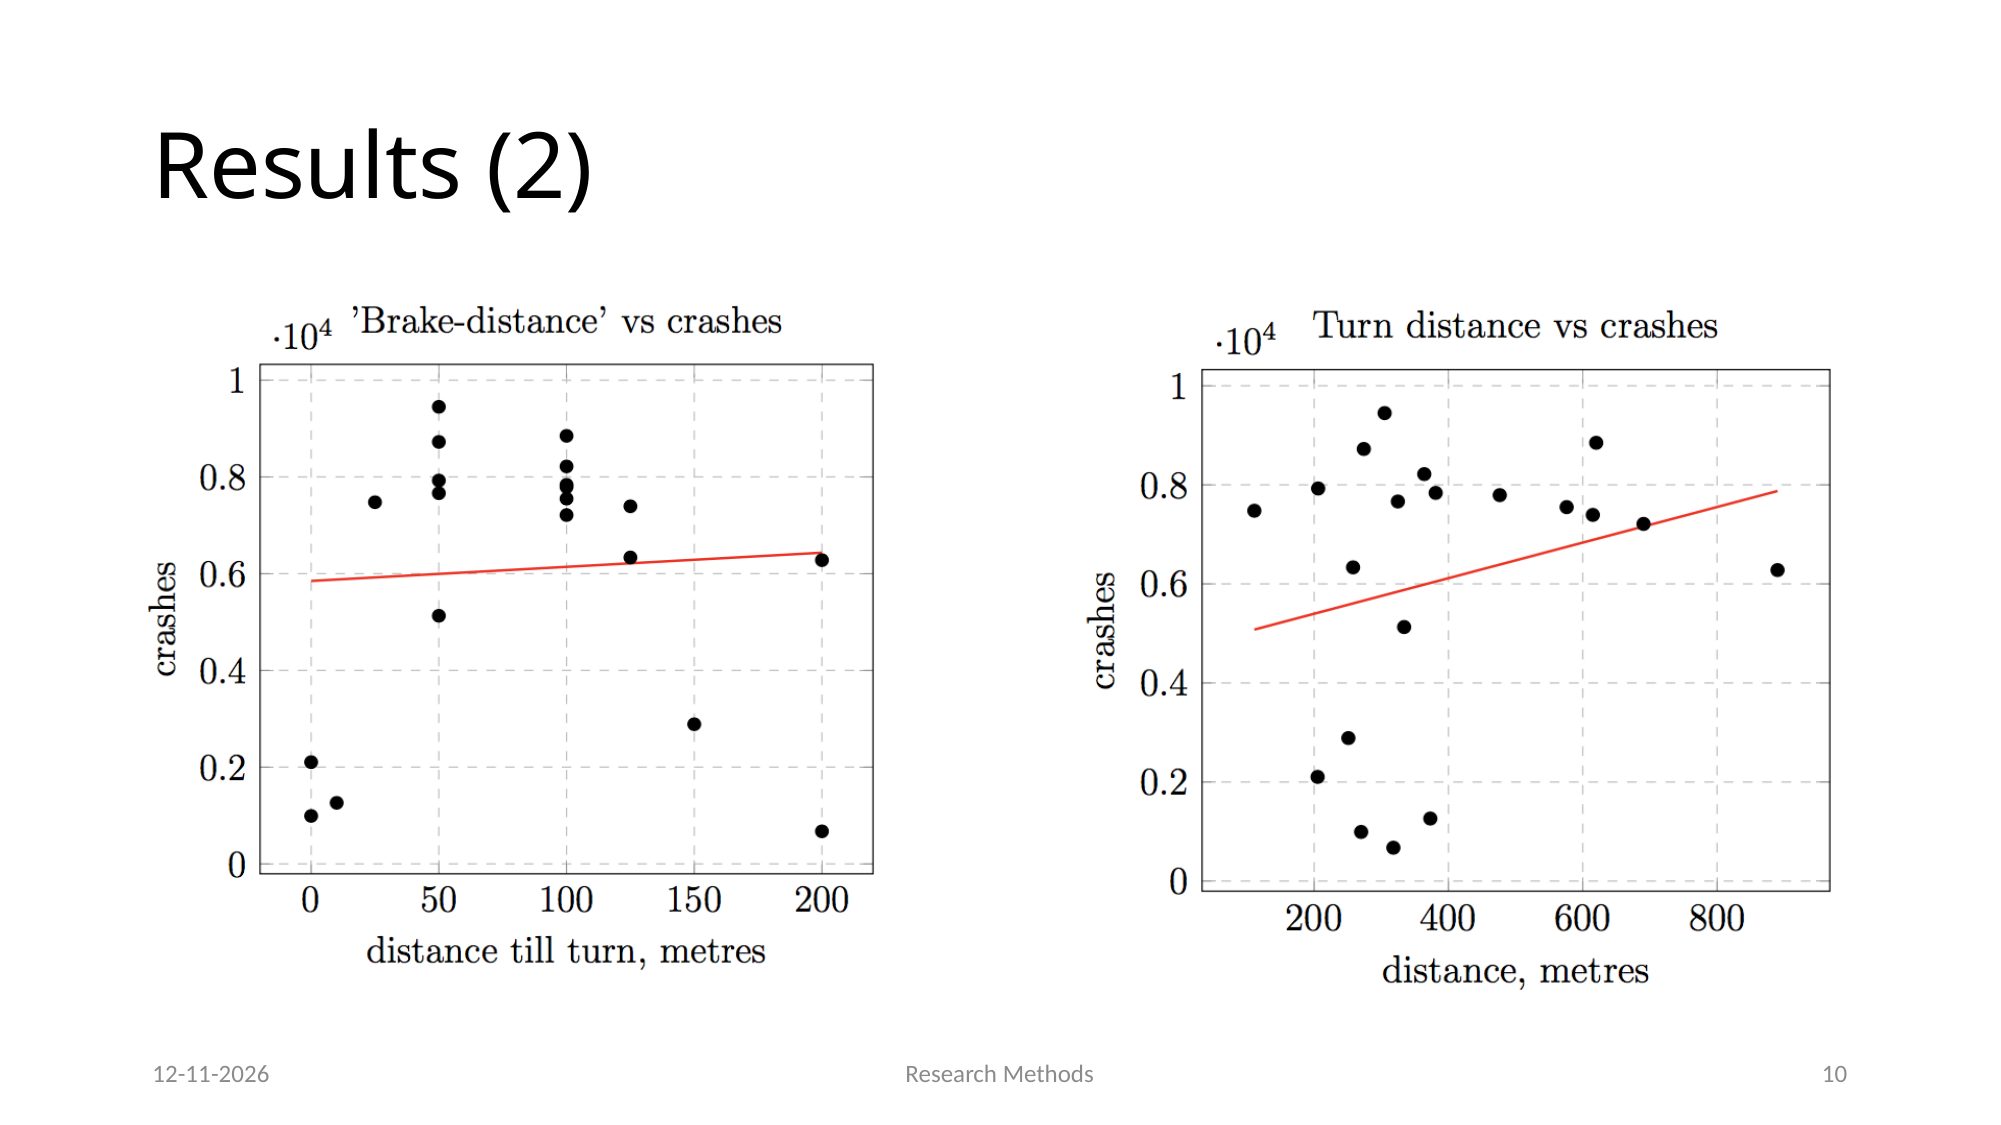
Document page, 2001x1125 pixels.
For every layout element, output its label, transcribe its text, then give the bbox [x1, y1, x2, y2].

slide_number 10 [1412, 1042, 1863, 1103]
title Results (2) [137, 59, 1863, 278]
footer Research Methods [662, 1042, 1338, 1103]
picture [1072, 299, 1863, 994]
picture [137, 294, 893, 983]
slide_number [137, 1042, 588, 1103]
